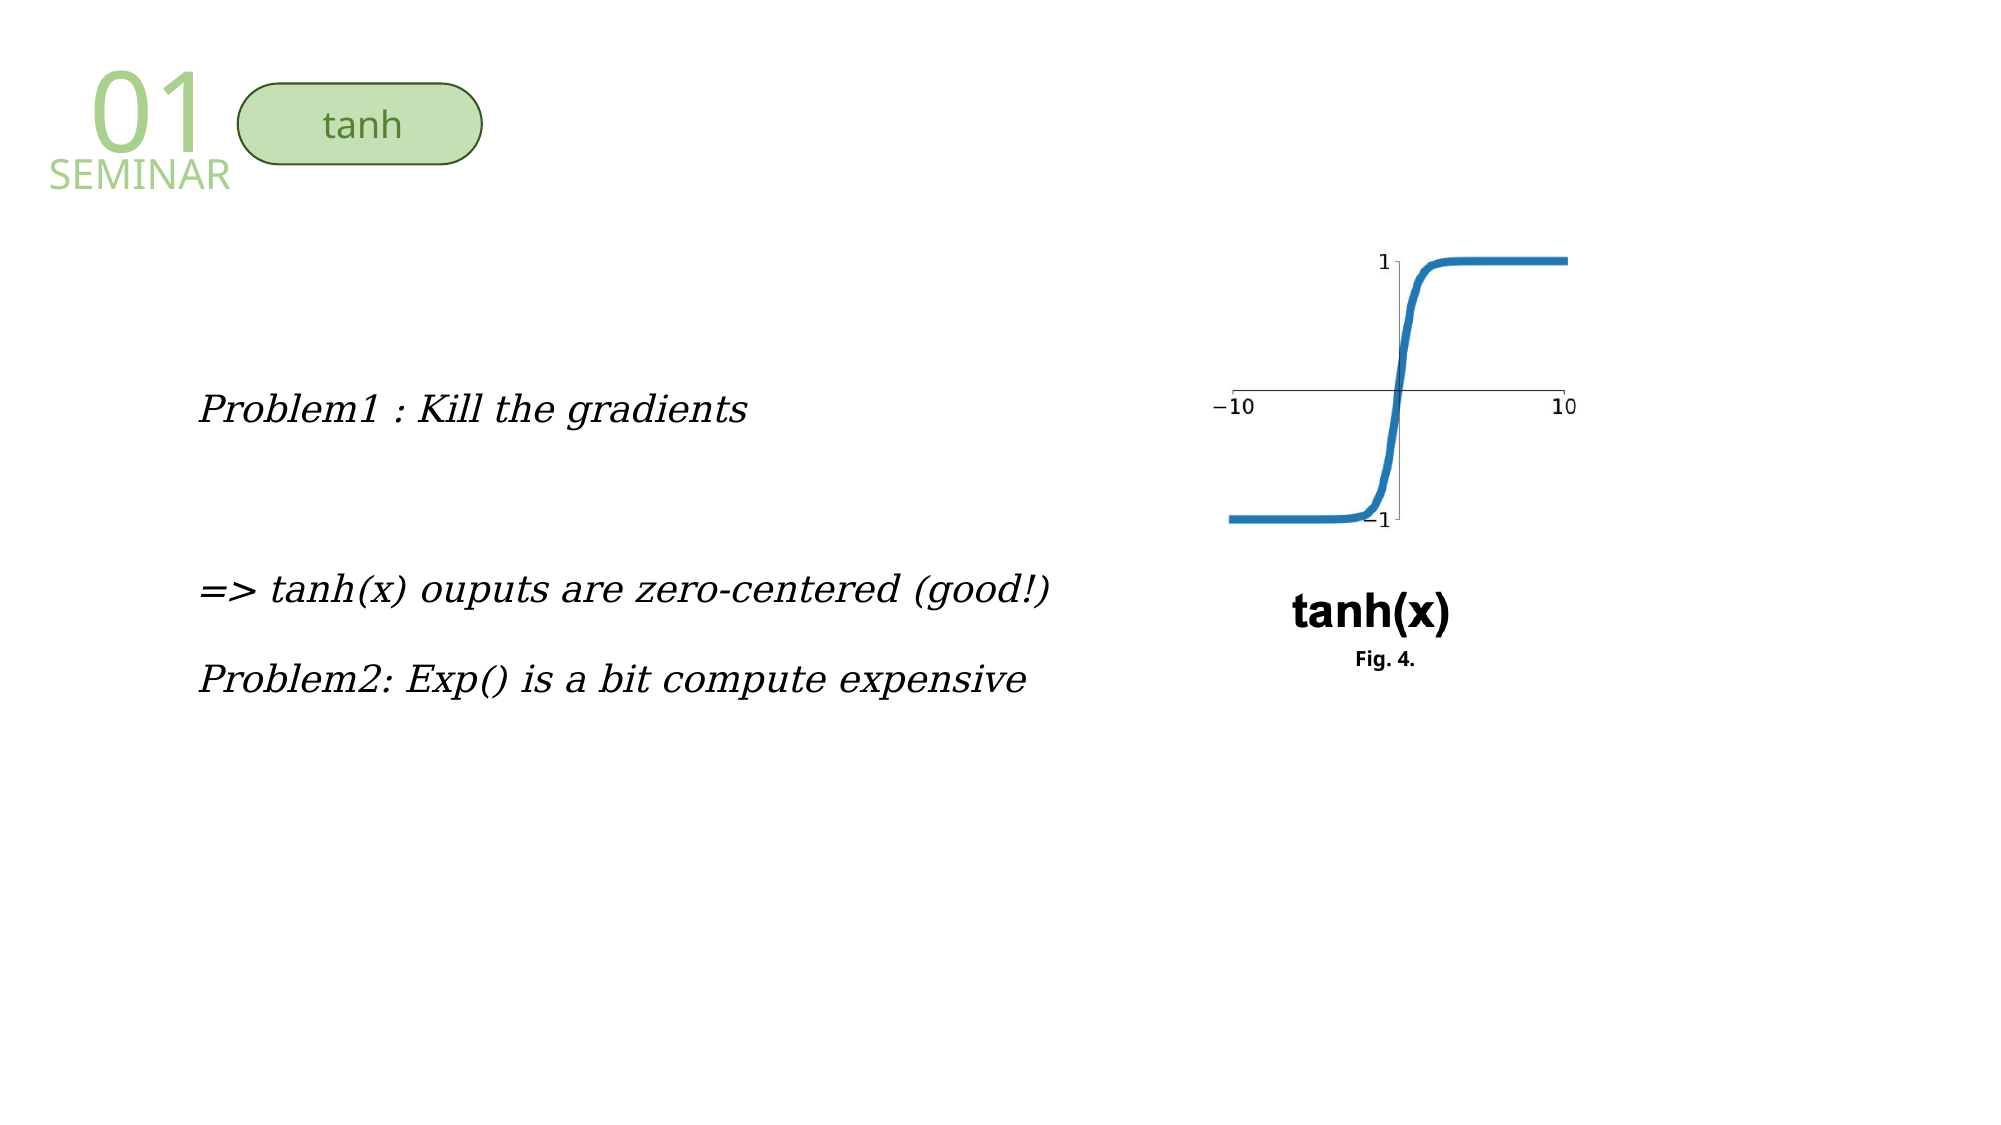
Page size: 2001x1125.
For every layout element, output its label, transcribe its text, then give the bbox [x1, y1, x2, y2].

text_box [244, 82, 483, 166]
text_box tanh [307, 93, 443, 154]
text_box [1162, 206, 1637, 708]
text_box 01 [63, 32, 244, 141]
text_box SEMINAR [17, 141, 262, 206]
